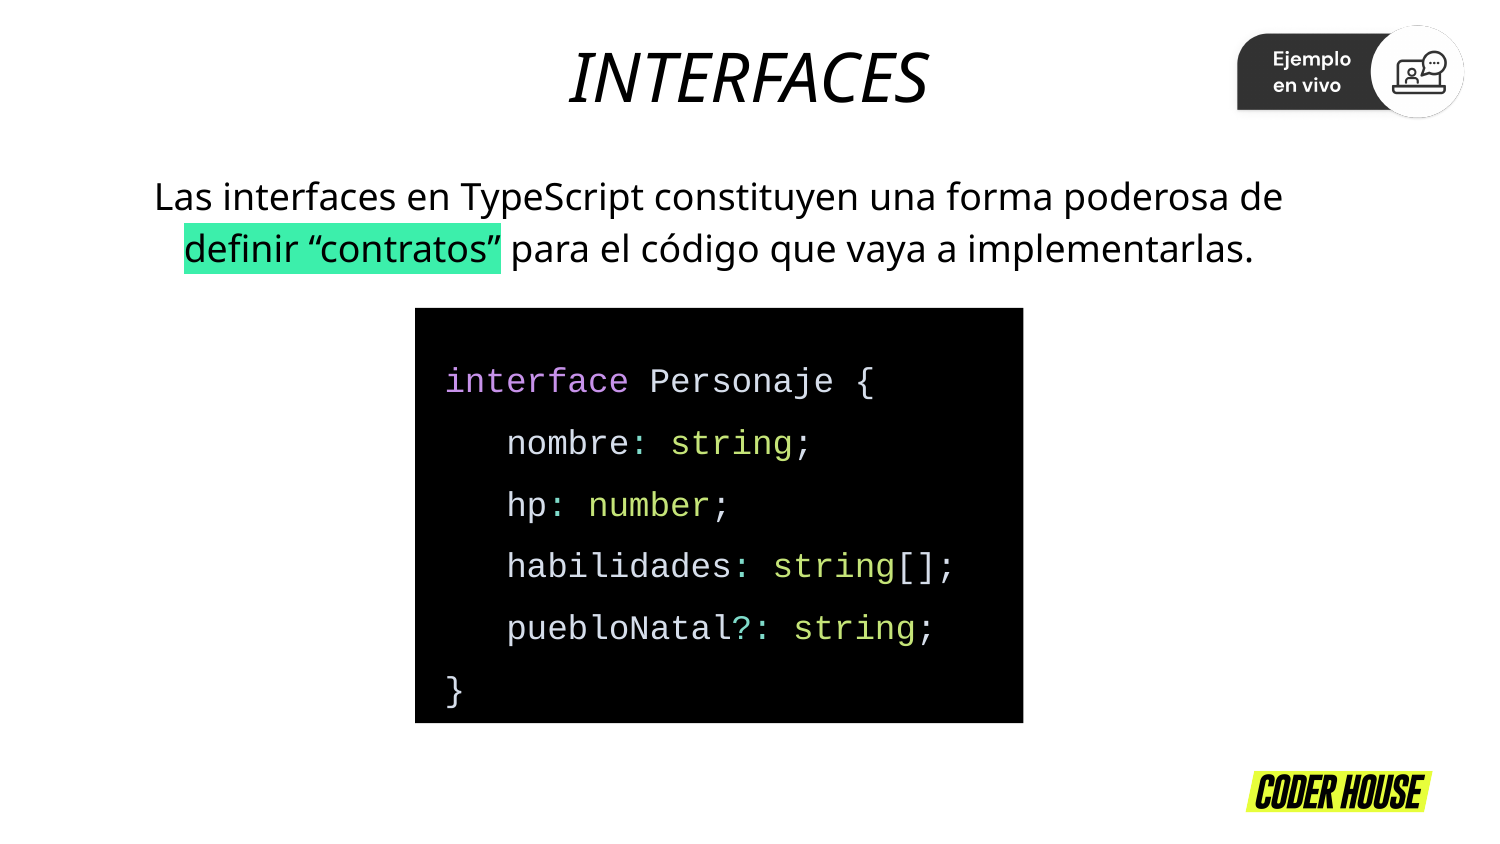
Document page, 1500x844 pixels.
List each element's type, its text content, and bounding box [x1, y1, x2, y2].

text_box INTERFACES [550, 19, 950, 130]
text_box interface Personaje { nombre: string; hp: number; habilidades: string[]; puebloNatal?: string; } [415, 307, 1024, 724]
picture [1241, 764, 1437, 819]
picture [1216, 18, 1485, 125]
text_box Las interfaces en TypeScript constituyen una forma poderosa de definir “contratos” para el código que vaya a implementarlas. [87, 151, 1351, 286]
